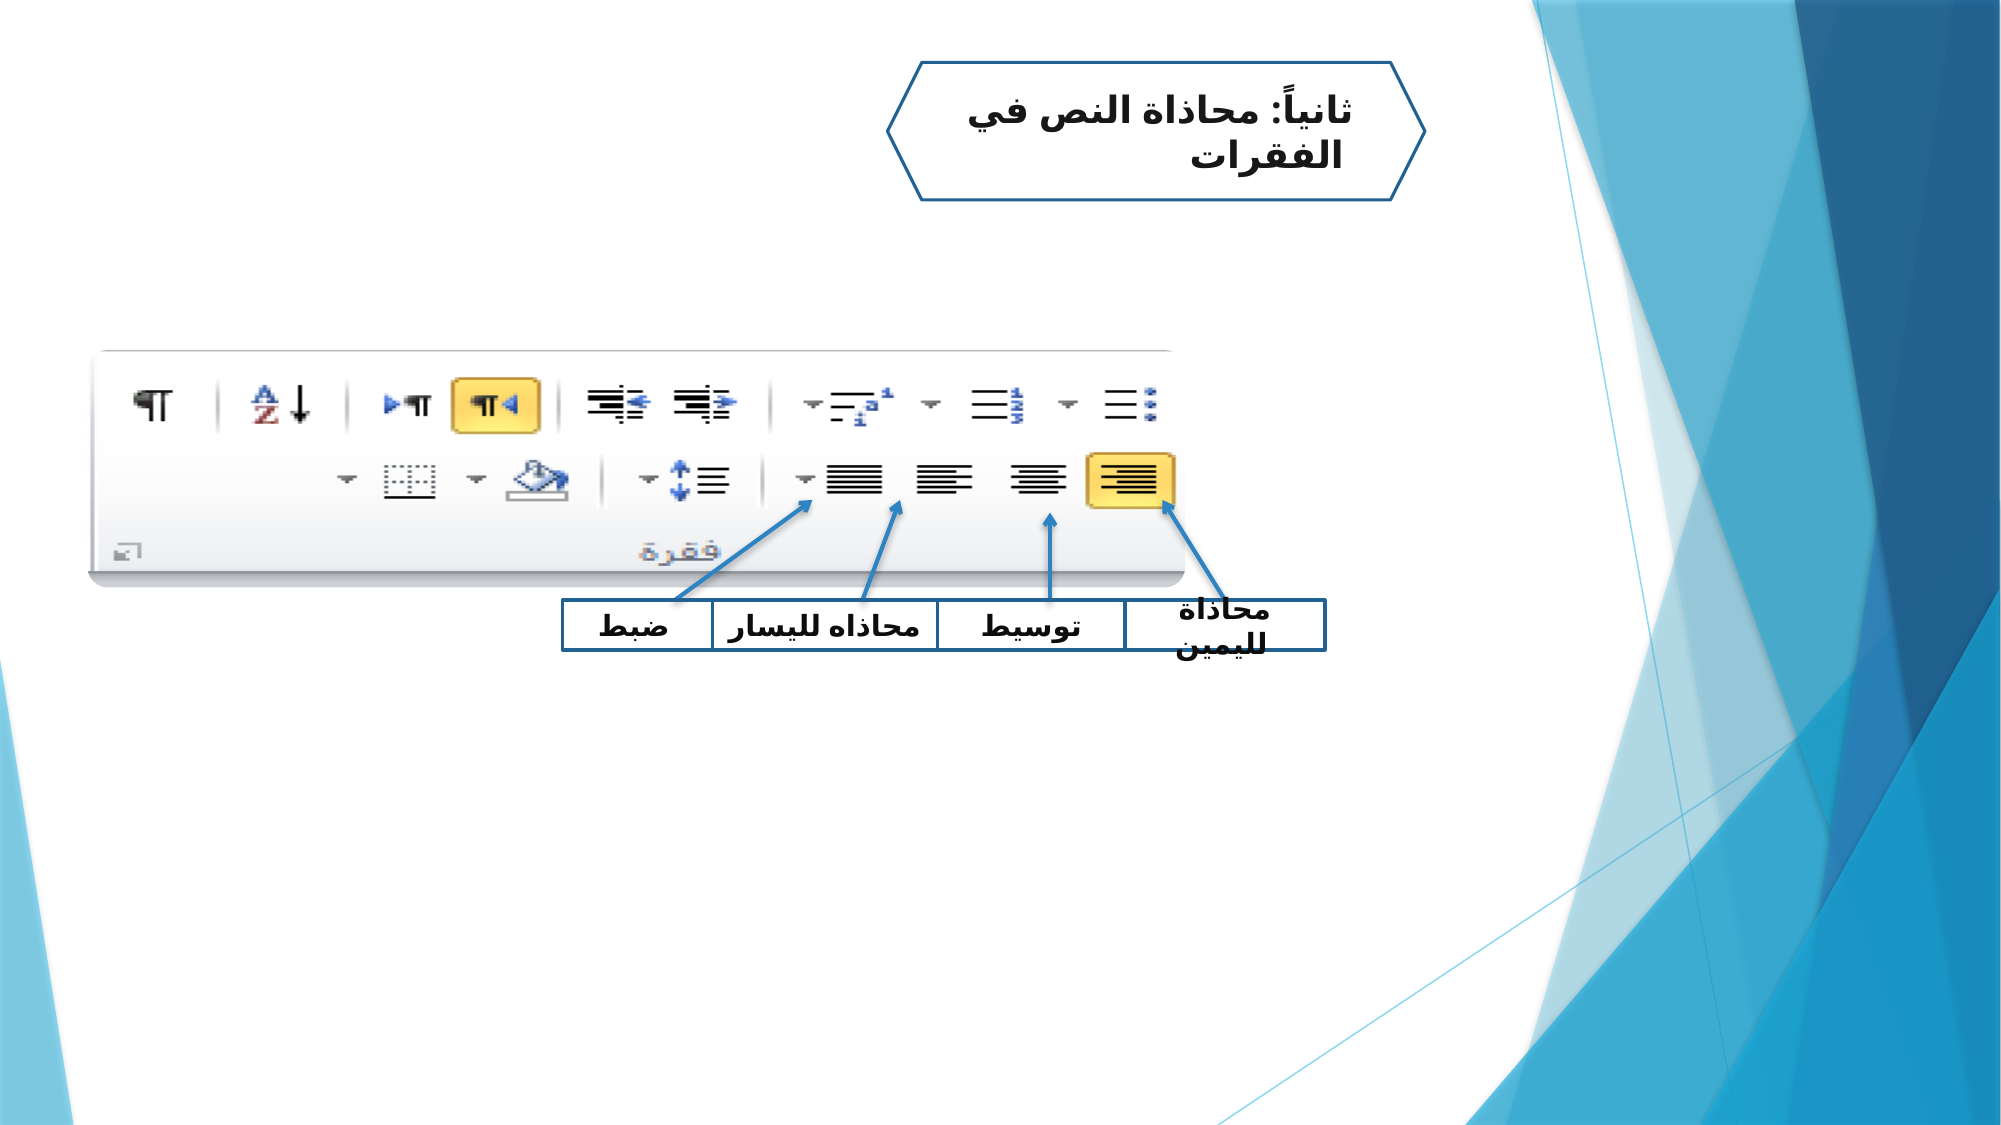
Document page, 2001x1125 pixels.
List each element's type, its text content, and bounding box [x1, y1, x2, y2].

text_box ثانياً: محاذاة النص في الفقرات [886, 60, 1427, 202]
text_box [1124, 499, 1326, 651]
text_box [941, 511, 1126, 651]
picture [86, 349, 1186, 588]
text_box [561, 499, 813, 651]
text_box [813, 499, 938, 651]
